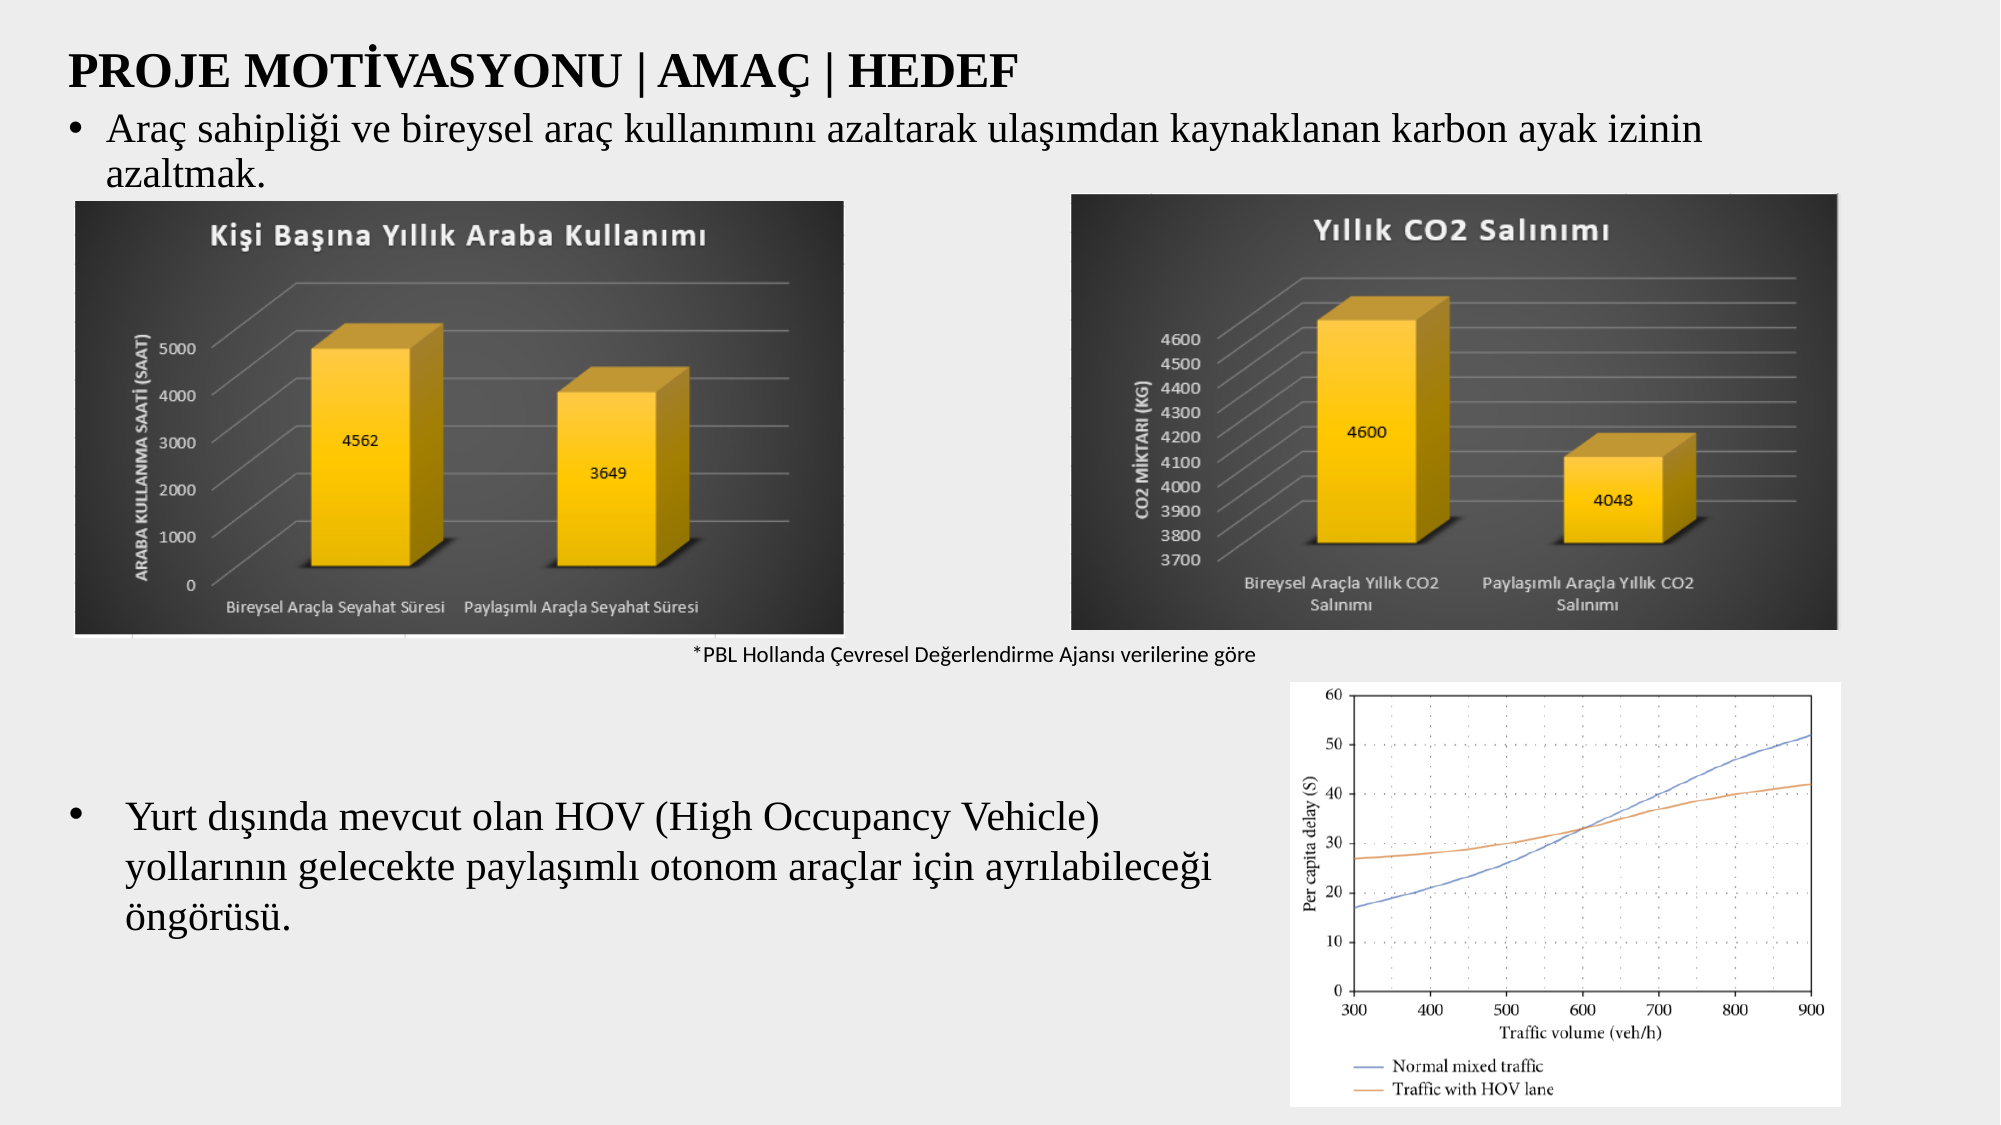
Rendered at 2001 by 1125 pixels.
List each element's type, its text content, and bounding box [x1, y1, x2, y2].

picture [1070, 193, 1841, 630]
list Araç sahipliği ve bireysel araç kullanımını azaltarak ulaşımdan kaynaklanan karbon ayak izinin azaltmak. [53, 99, 1779, 814]
picture [1289, 682, 1841, 1107]
picture [74, 201, 845, 638]
text_box PROJE MOTİVASYONU | AMAÇ | HEDEF [53, 30, 1128, 105]
text_box *PBL Hollanda Çevresel Değerlendirme Ajansı verilerine göre [676, 632, 1278, 675]
text_box Yurt dışında mevcut olan HOV (High Occupancy Vehicle) yollarının gelecekte paylaşımlı otonom araçlar için ayrılabileceği öngörüsü. [54, 781, 1238, 946]
